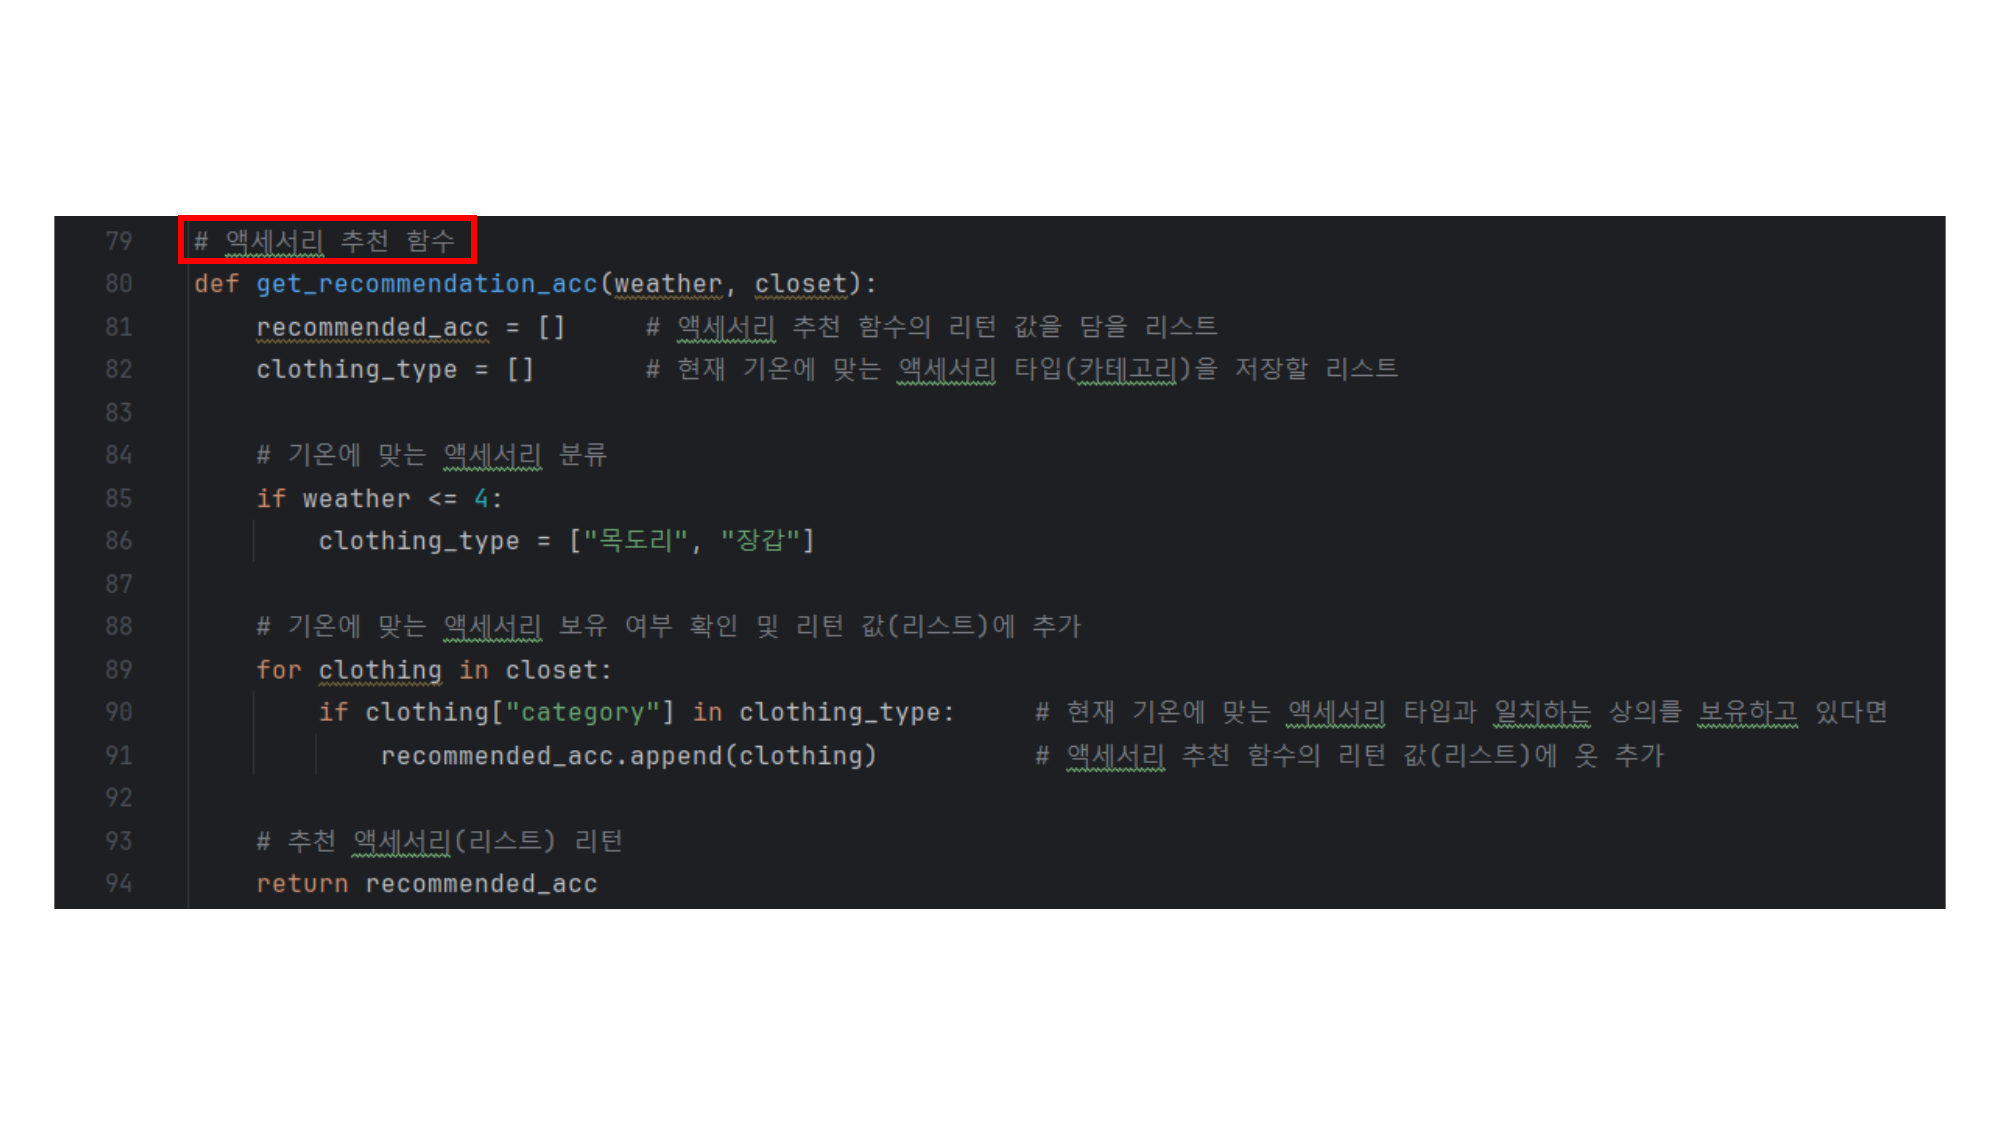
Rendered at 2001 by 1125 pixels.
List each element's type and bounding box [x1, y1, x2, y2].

list [54, 216, 1946, 909]
